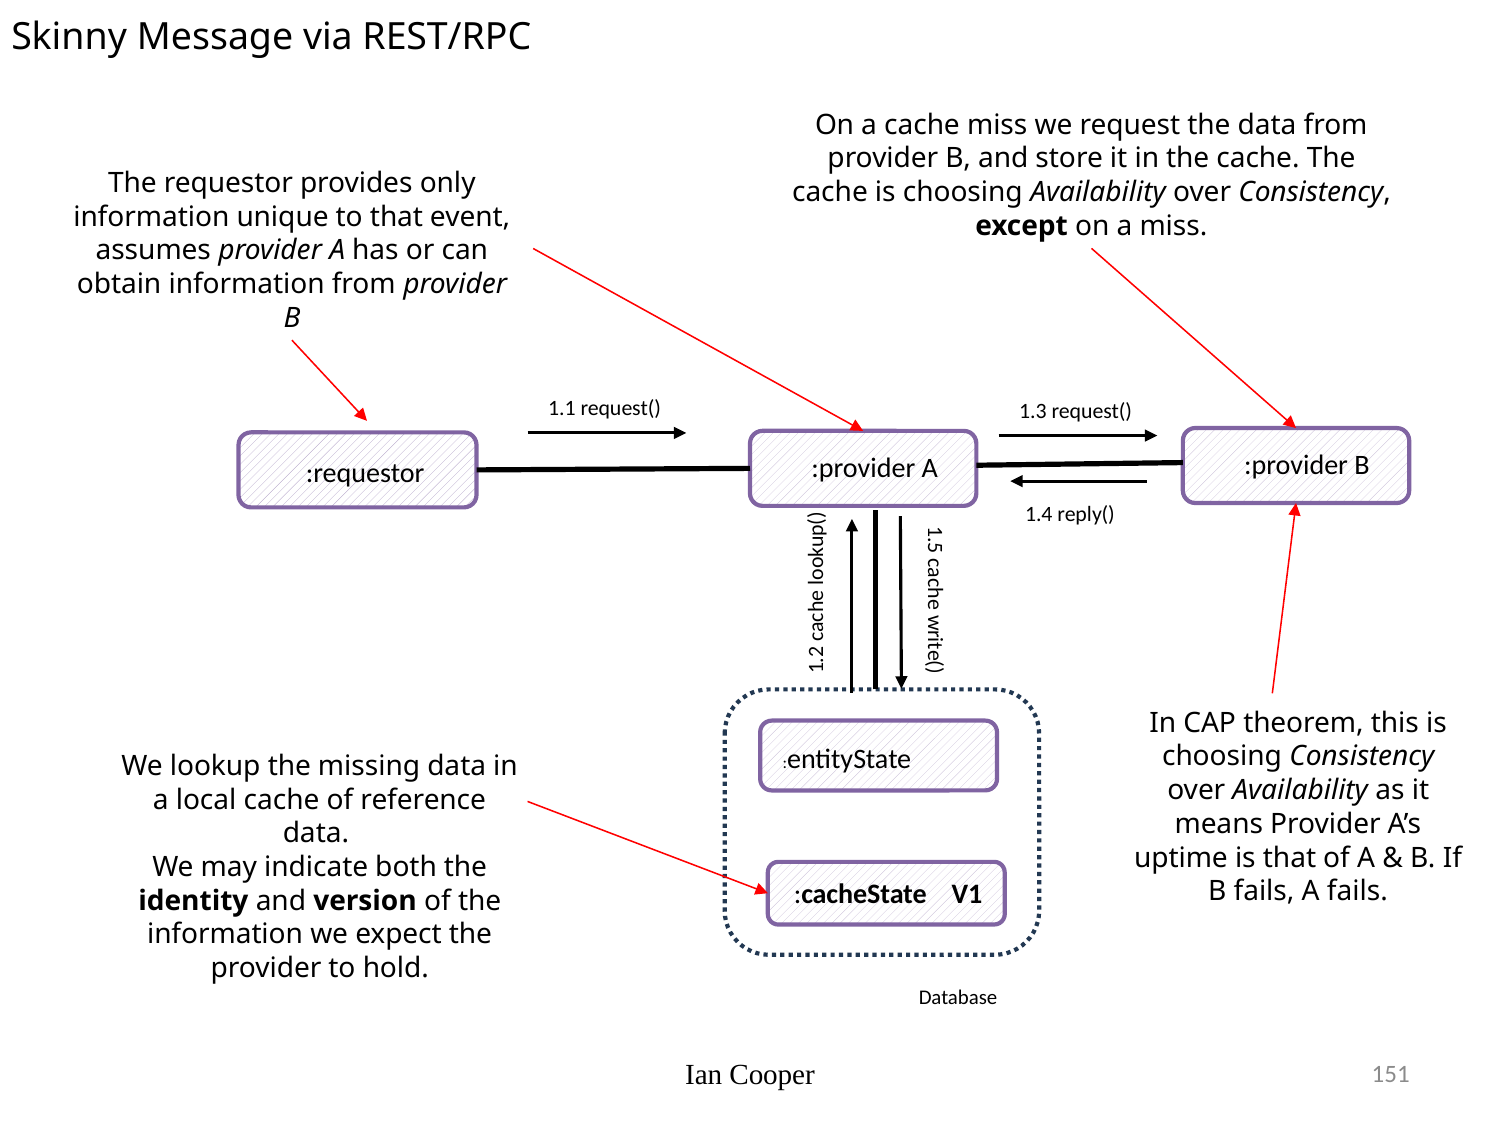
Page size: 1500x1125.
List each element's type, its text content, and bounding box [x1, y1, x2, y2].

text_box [976, 462, 1184, 466]
text_box :provider A [796, 442, 961, 491]
text_box Database [903, 976, 1017, 1017]
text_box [532, 232, 864, 432]
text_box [291, 308, 368, 422]
text_box :requestor [291, 447, 455, 496]
text_box [747, 428, 979, 508]
text_box In CAP theorem, this is choosing Consistency over Availability as it means Provider A’s uptime is that of A & B. If B fails, A fails. [1115, 696, 1481, 914]
text_box Skinny Message via REST/RPC [0, 0, 1500, 69]
text_box 1.2 cache lookup() [793, 490, 835, 689]
text_box :provider B [1229, 439, 1387, 488]
text_box 1.3 request() [1004, 389, 1087, 431]
text_box [236, 430, 479, 510]
text_box 1.4 reply() [1010, 492, 1158, 534]
text_box On a cache miss we request the data from provider B, and store it in the cache. The cache is choosing Availability over Consistency, except on a miss. [773, 98, 1410, 249]
footer Ian Cooper [512, 1042, 988, 1103]
slide_number 151 [1074, 1042, 1425, 1103]
text_box We lookup the missing data in a local cache of reference data. We may indicate both the identity and version of the information we expect the provider to hold. [106, 739, 534, 991]
text_box The requestor provides only information unique to that event, assumes provider A has or can obtain information from provider B [50, 156, 534, 341]
text_box [1180, 425, 1412, 506]
text_box 1.5 cache write() [916, 511, 958, 710]
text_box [527, 801, 769, 894]
text_box [722, 687, 1042, 957]
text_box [1091, 250, 1297, 429]
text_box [1272, 502, 1297, 694]
